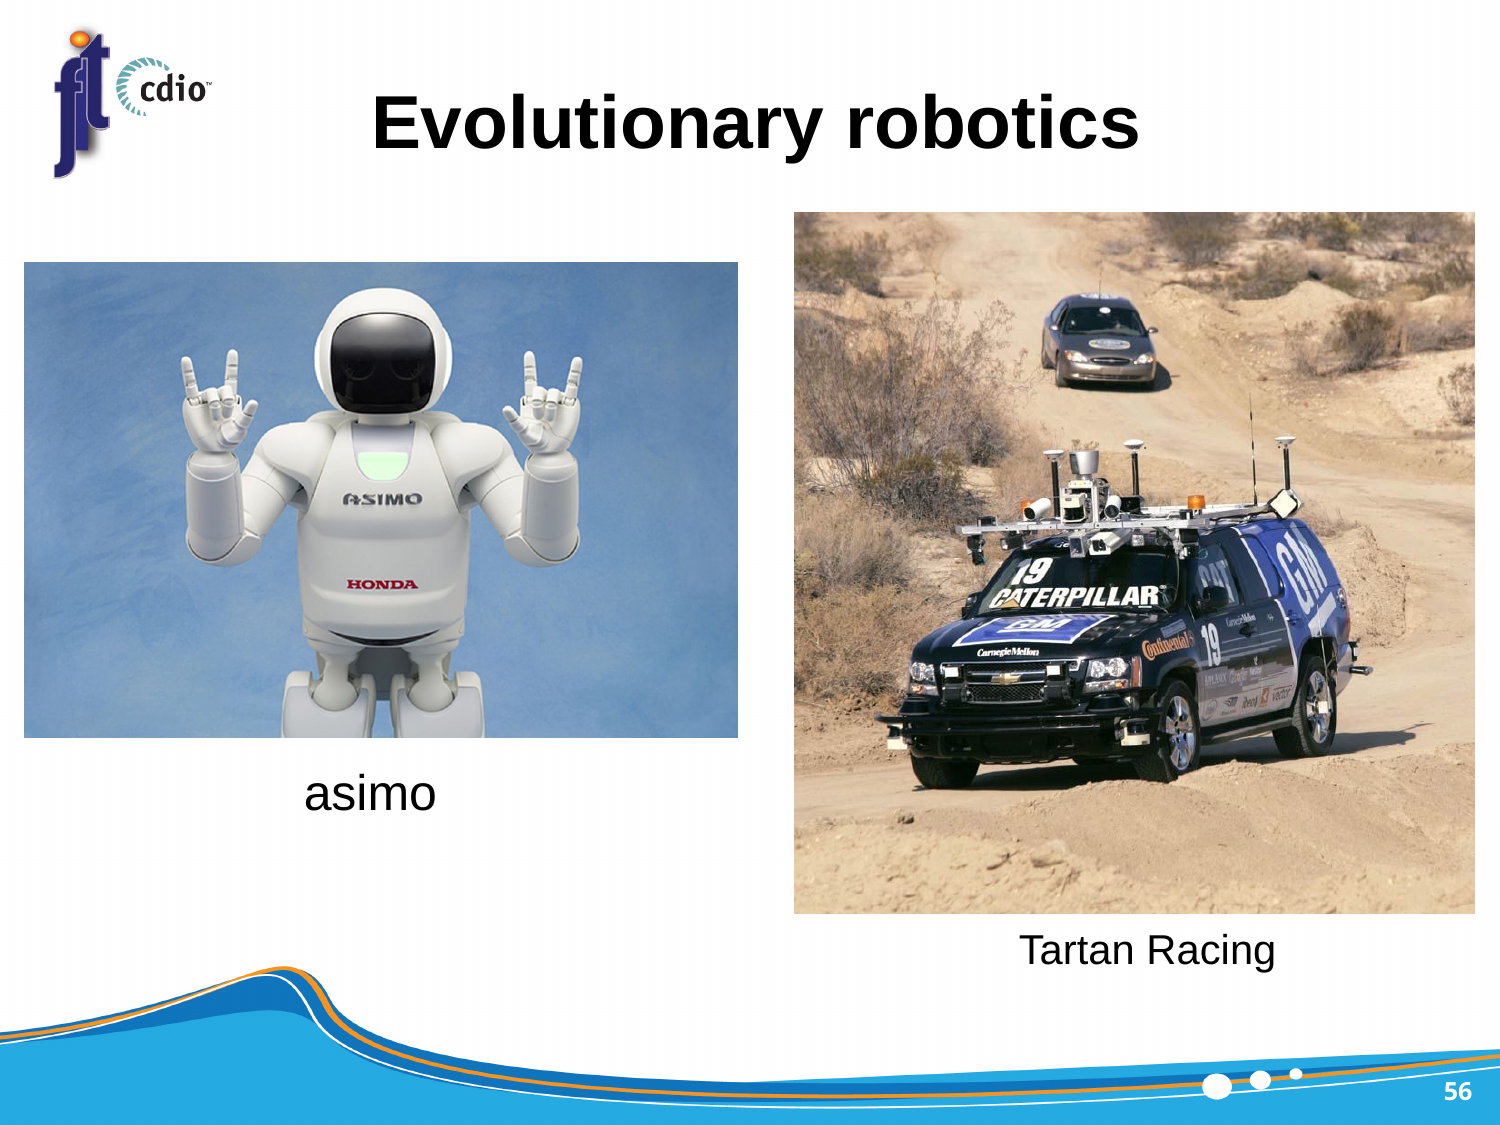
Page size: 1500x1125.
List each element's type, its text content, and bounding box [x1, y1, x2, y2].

slide_number 56 [1137, 1062, 1488, 1123]
title Evolutionary robotics [75, 24, 1438, 213]
text_box asimo [289, 752, 452, 828]
picture [0, 0, 1500, 1125]
text_box Tartan Racing [1004, 922, 1292, 981]
